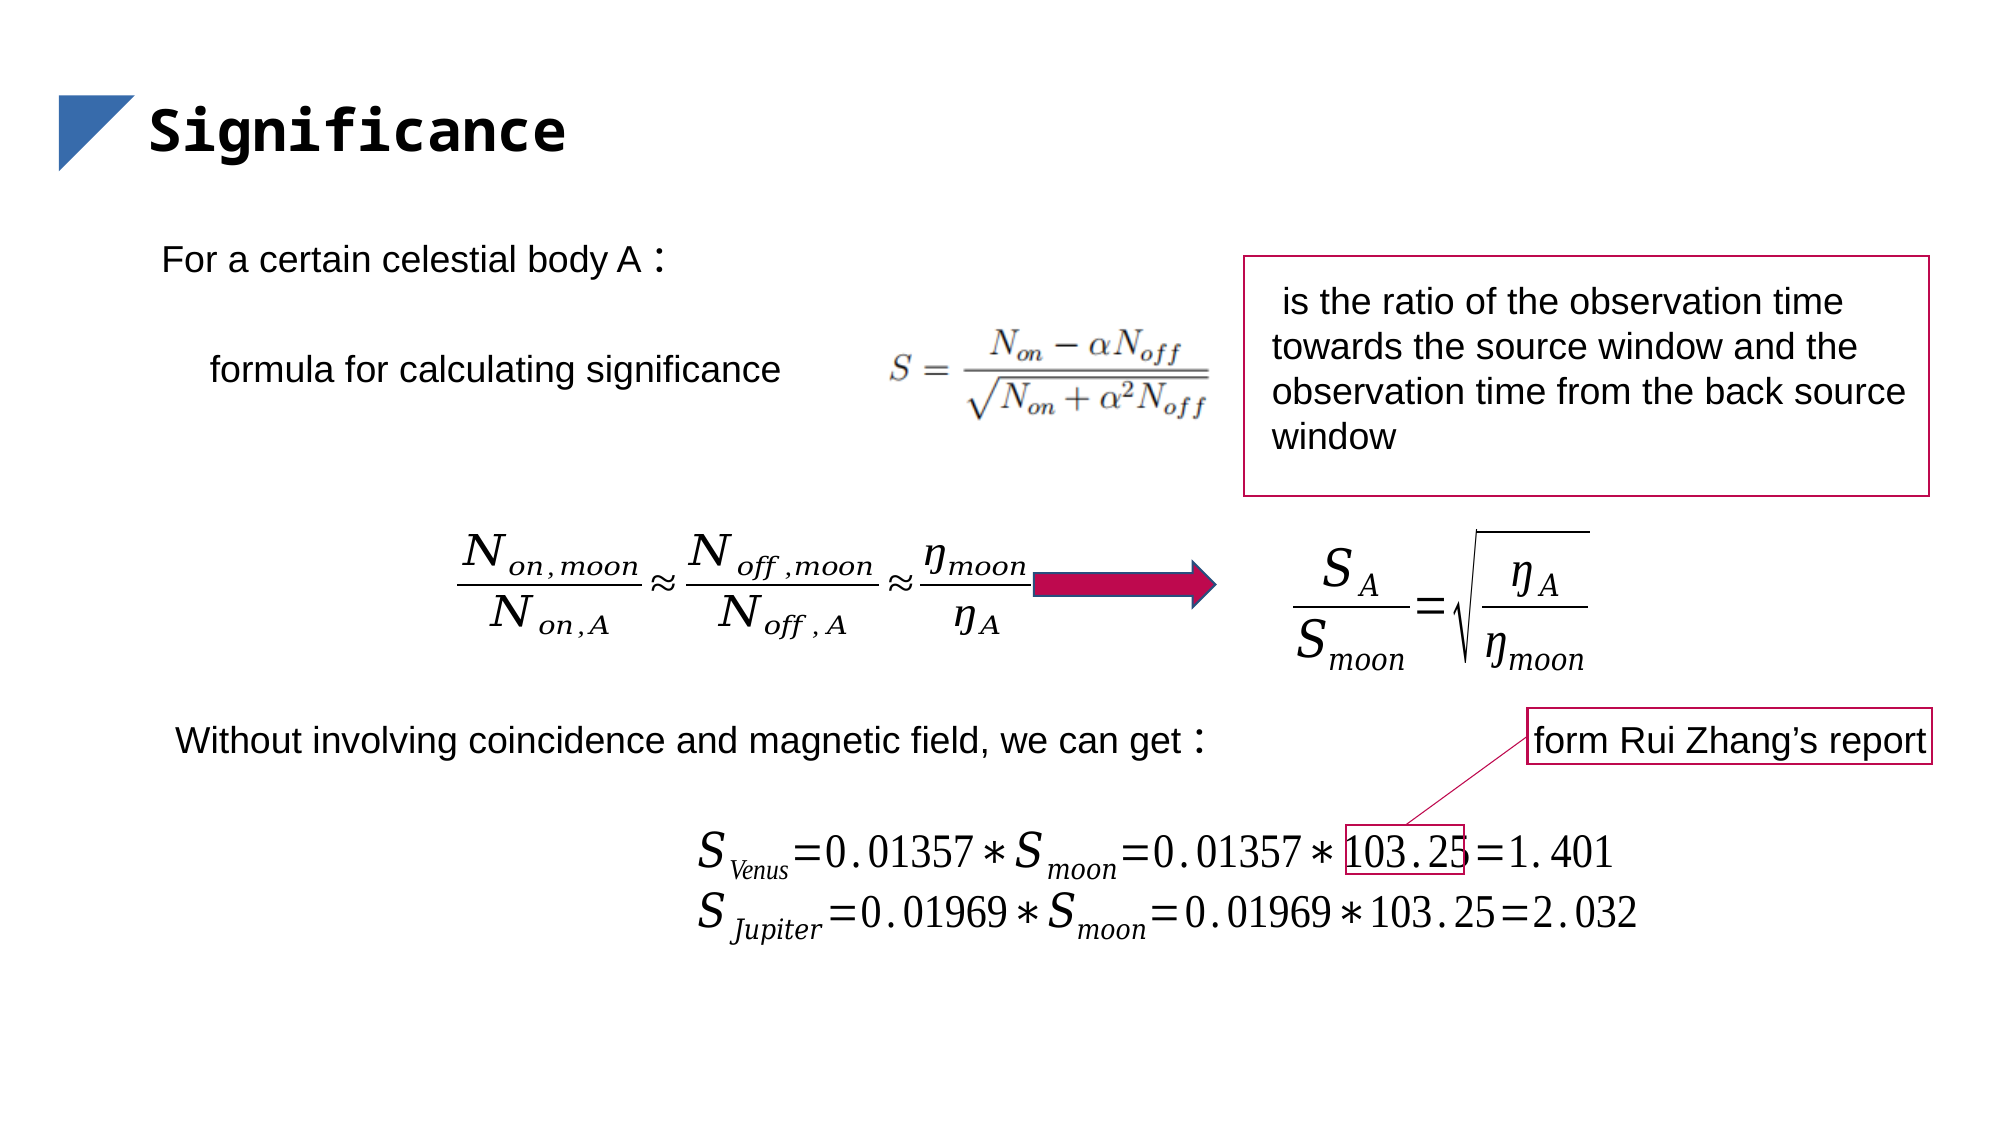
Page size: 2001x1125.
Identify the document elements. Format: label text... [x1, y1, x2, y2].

text_box For a certain celestial body A： [146, 228, 814, 288]
text_box [1032, 559, 1217, 610]
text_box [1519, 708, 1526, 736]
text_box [1404, 736, 1528, 826]
text_box [1243, 255, 1930, 497]
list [815, 298, 1250, 438]
text_box [1526, 707, 1933, 765]
text_box form Rui Zhang’s report [1528, 708, 1943, 769]
text_box formula for calculating significance [195, 337, 815, 398]
text_box Without involving coincidence and magnetic field, we can get： [160, 708, 1519, 768]
text_box [1345, 824, 1465, 875]
title Significance [132, 62, 1933, 179]
